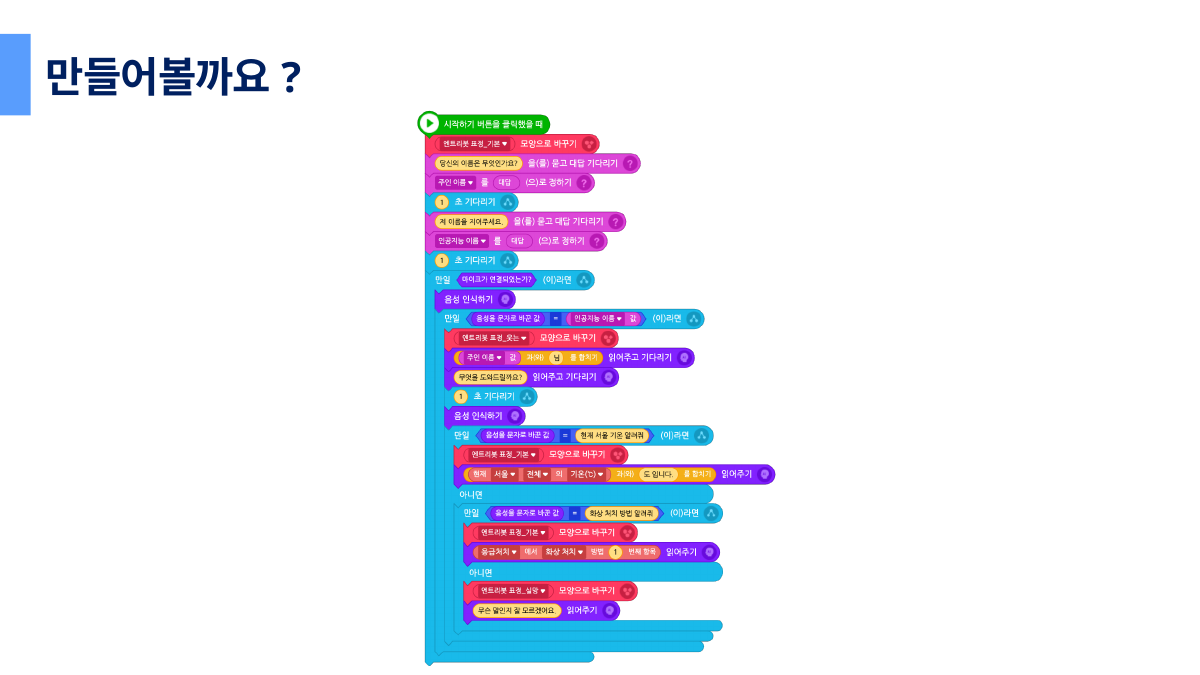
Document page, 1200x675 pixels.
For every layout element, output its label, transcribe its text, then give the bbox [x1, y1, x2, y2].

text_box [0, 33, 32, 116]
text_box 만들어볼까요? [32, 43, 712, 109]
picture [417, 109, 783, 666]
